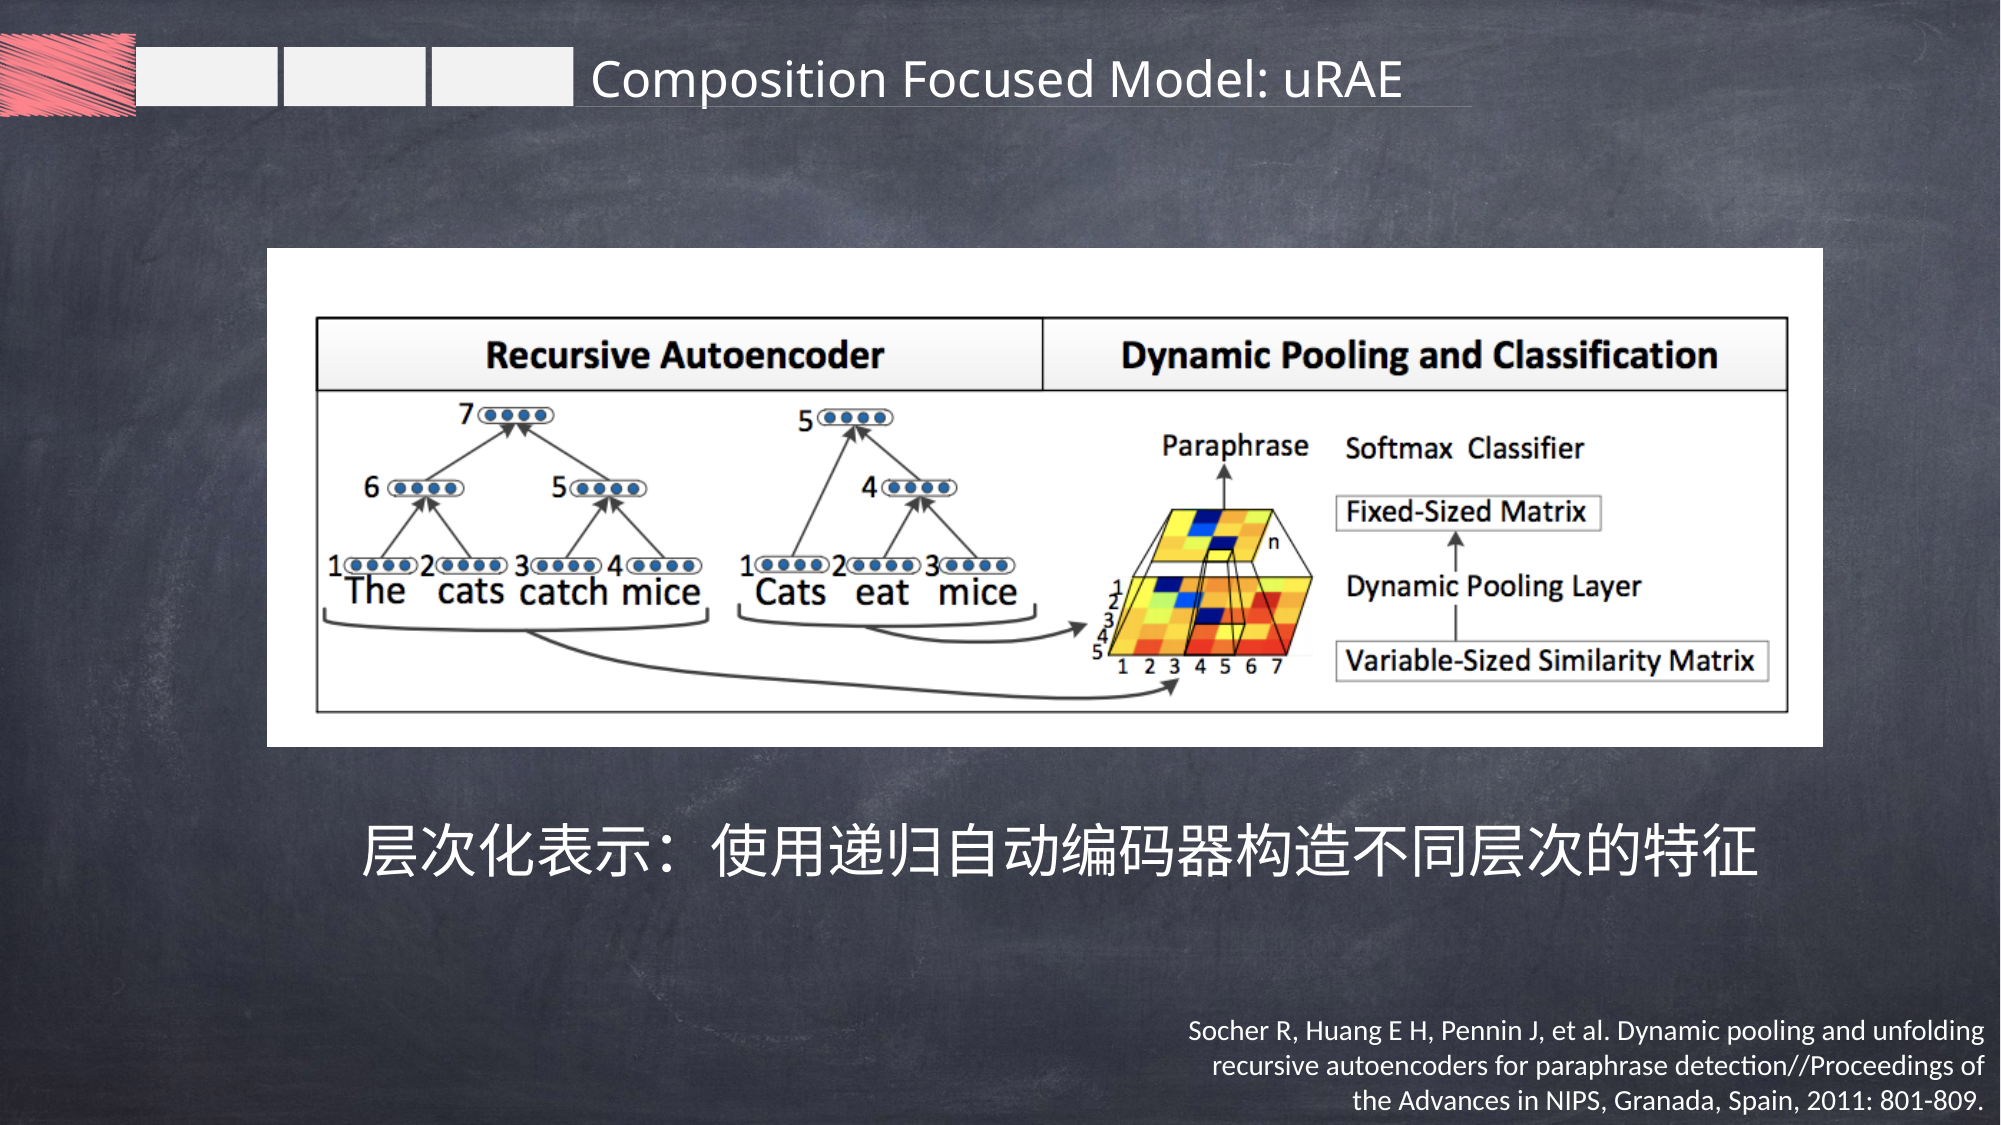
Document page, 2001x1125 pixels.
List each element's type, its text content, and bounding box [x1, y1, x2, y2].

picture [0, 0, 2001, 1125]
text_box 层次化表示：使用递归自动编码器构造不同层次的特征 [346, 806, 1775, 892]
text_box Socher R, Huang E H, Pennin J, et al. Dynamic pooling and unfolding recursive autoencoders for paraphrase detection//Proceedings of the Advances in NIPS, Granada, Spain, 2011: 801-809. [1171, 1003, 2000, 1124]
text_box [0, 33, 1520, 117]
